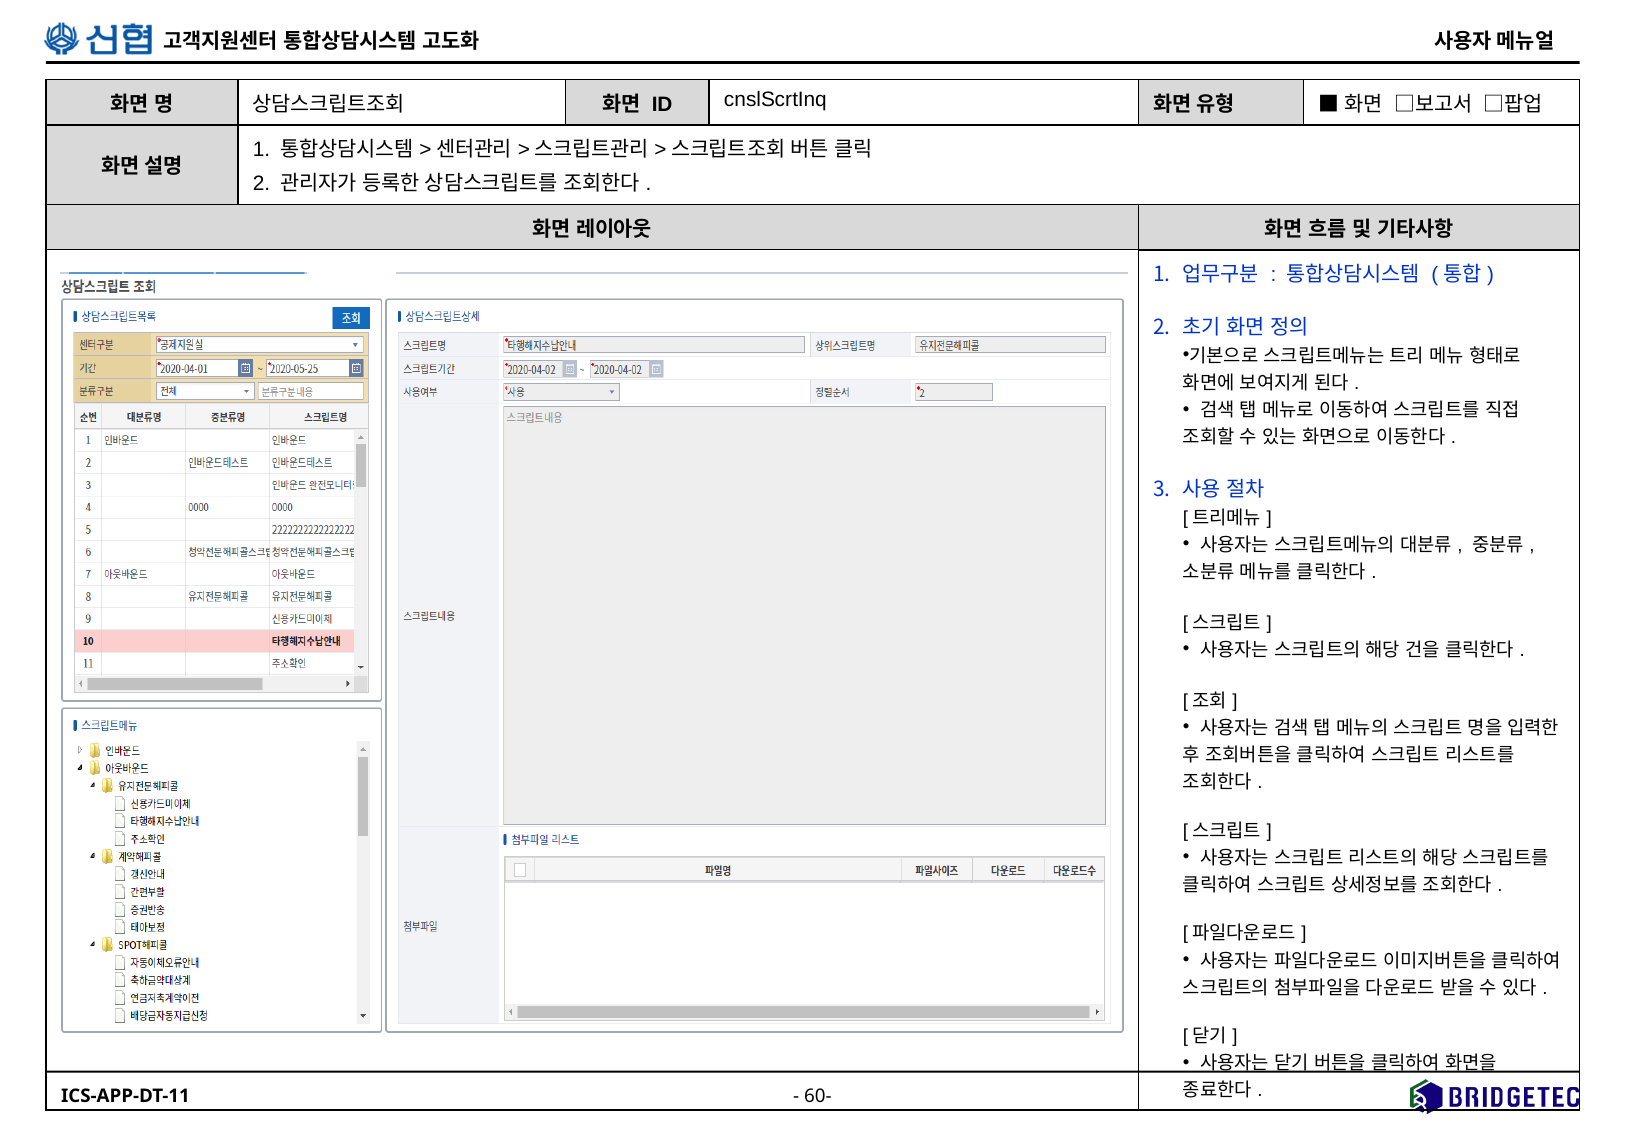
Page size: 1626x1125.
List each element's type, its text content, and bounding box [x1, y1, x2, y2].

table_header cnslScrtInq [710, 80, 1138, 124]
table_cell 업무구분 : 통합상담시스템 (통합) 초기 화면 정의 기본으로 스크립트메뉴는 트리 메뉴 형태로 화면에 보여지게 된다. 검색 탭 메뉴로 이동하여 스크립트를 직접 조회할 수 있는 화면으로 이동한다. 사용 절차 [트리메뉴] 사용자는 스크립트메뉴의 대분류, 중분류, 소분류 메뉴를 클릭한다. [스크립트] 사용자는 스크립트의 해당 건을 클릭한다. [조회] 사용자는 검색 탭 메뉴의 스크립트 명을 입력한 후 조회버튼을 클릭하여 스크립트 리스트를 조회한다. [스크립트] 사용자는 스크립트 리스트의 해당 스크립트를 클릭하여 스크립트 상세정보를 조회한다. [파일다운로드] 사용자는 파일다운로드 이미지버튼을 클릭하여 스크립트의 첨부파일을 다운로드 받을 수 있다. [닫기] 사용자는 닫기 버튼을 클릭하여 화면을 종료한다. [1139, 251, 1579, 1109]
picture [60, 272, 1128, 1037]
table_header 상담스크립트조회 [239, 80, 565, 124]
table_header 화면 명 [47, 80, 237, 124]
picture [42, 20, 154, 58]
table_header 화면 유형 [1139, 80, 1303, 124]
table_cell 화면 레이아웃 [47, 205, 1138, 249]
table_header ■화면 □보고서 □팝업 [1304, 80, 1579, 124]
table_cell [47, 250, 1138, 1109]
table_header 화면 ID [566, 80, 708, 124]
table_cell 1. 통합상담시스템>센터관리>스크립트관리>스크립트조회 버튼 클릭 2. 관리자가 등록한 상담스크립트를 조회한다. [239, 126, 1579, 204]
table_cell 화면 흐름 및 기타사항 [1139, 205, 1579, 249]
table_cell 화면 설명 [47, 126, 237, 204]
